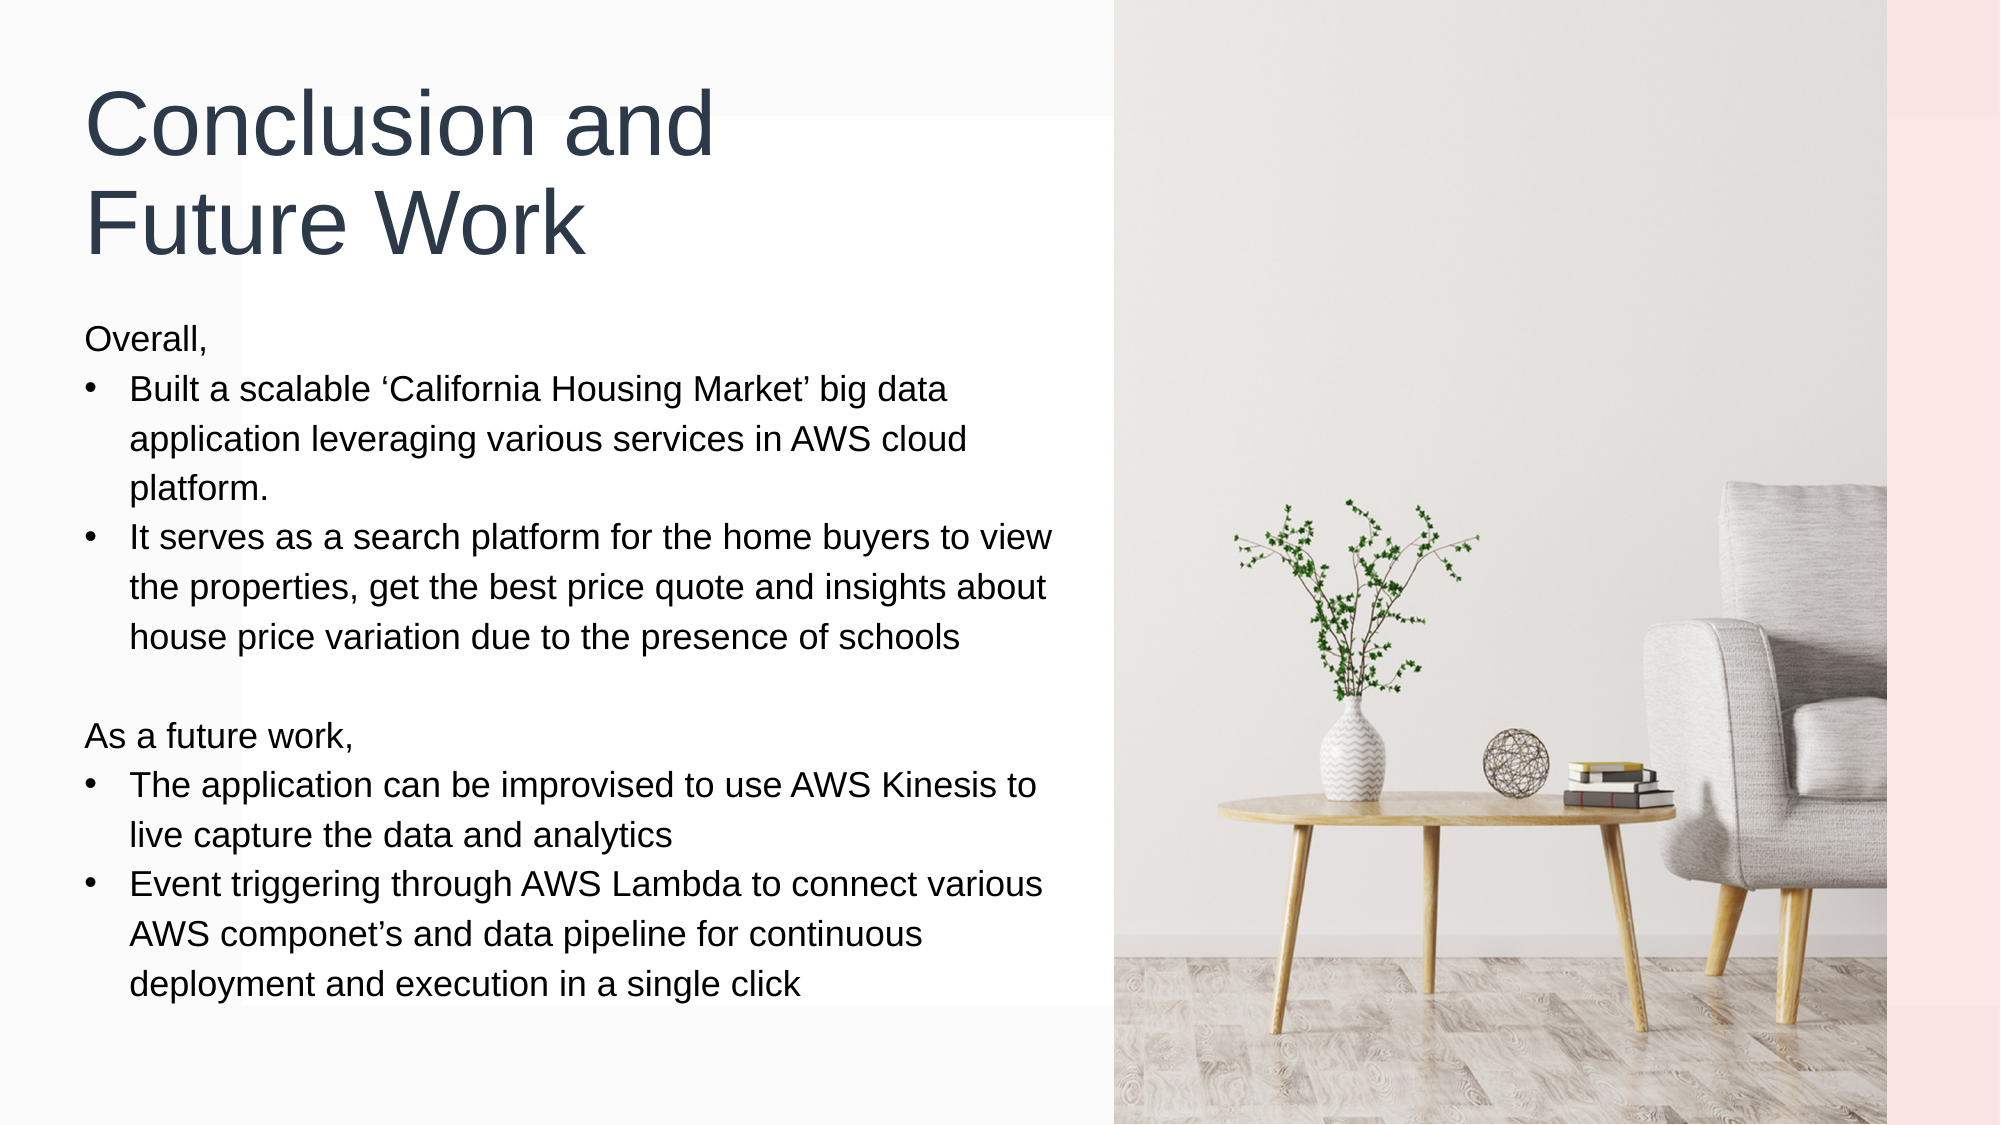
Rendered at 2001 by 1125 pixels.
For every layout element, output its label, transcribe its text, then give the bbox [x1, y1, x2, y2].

title Conclusion and Future Work [69, 38, 843, 282]
subtitle Overall, Built a scalable ‘California Housing Market’ big data application leveraging various services in AWS cloud platform. It serves as a search platform for the home buyers to view the properties, get the best price quote and insights about house price variation due to the presence of schools As a future work, The application can be improvised to use AWS Kinesis to live capture the data and analytics Event triggering through AWS Lambda to connect various AWS componet’s and data pipeline for continuous deployment and execution in a single click [69, 302, 1073, 1037]
picture [1113, 0, 1888, 1124]
